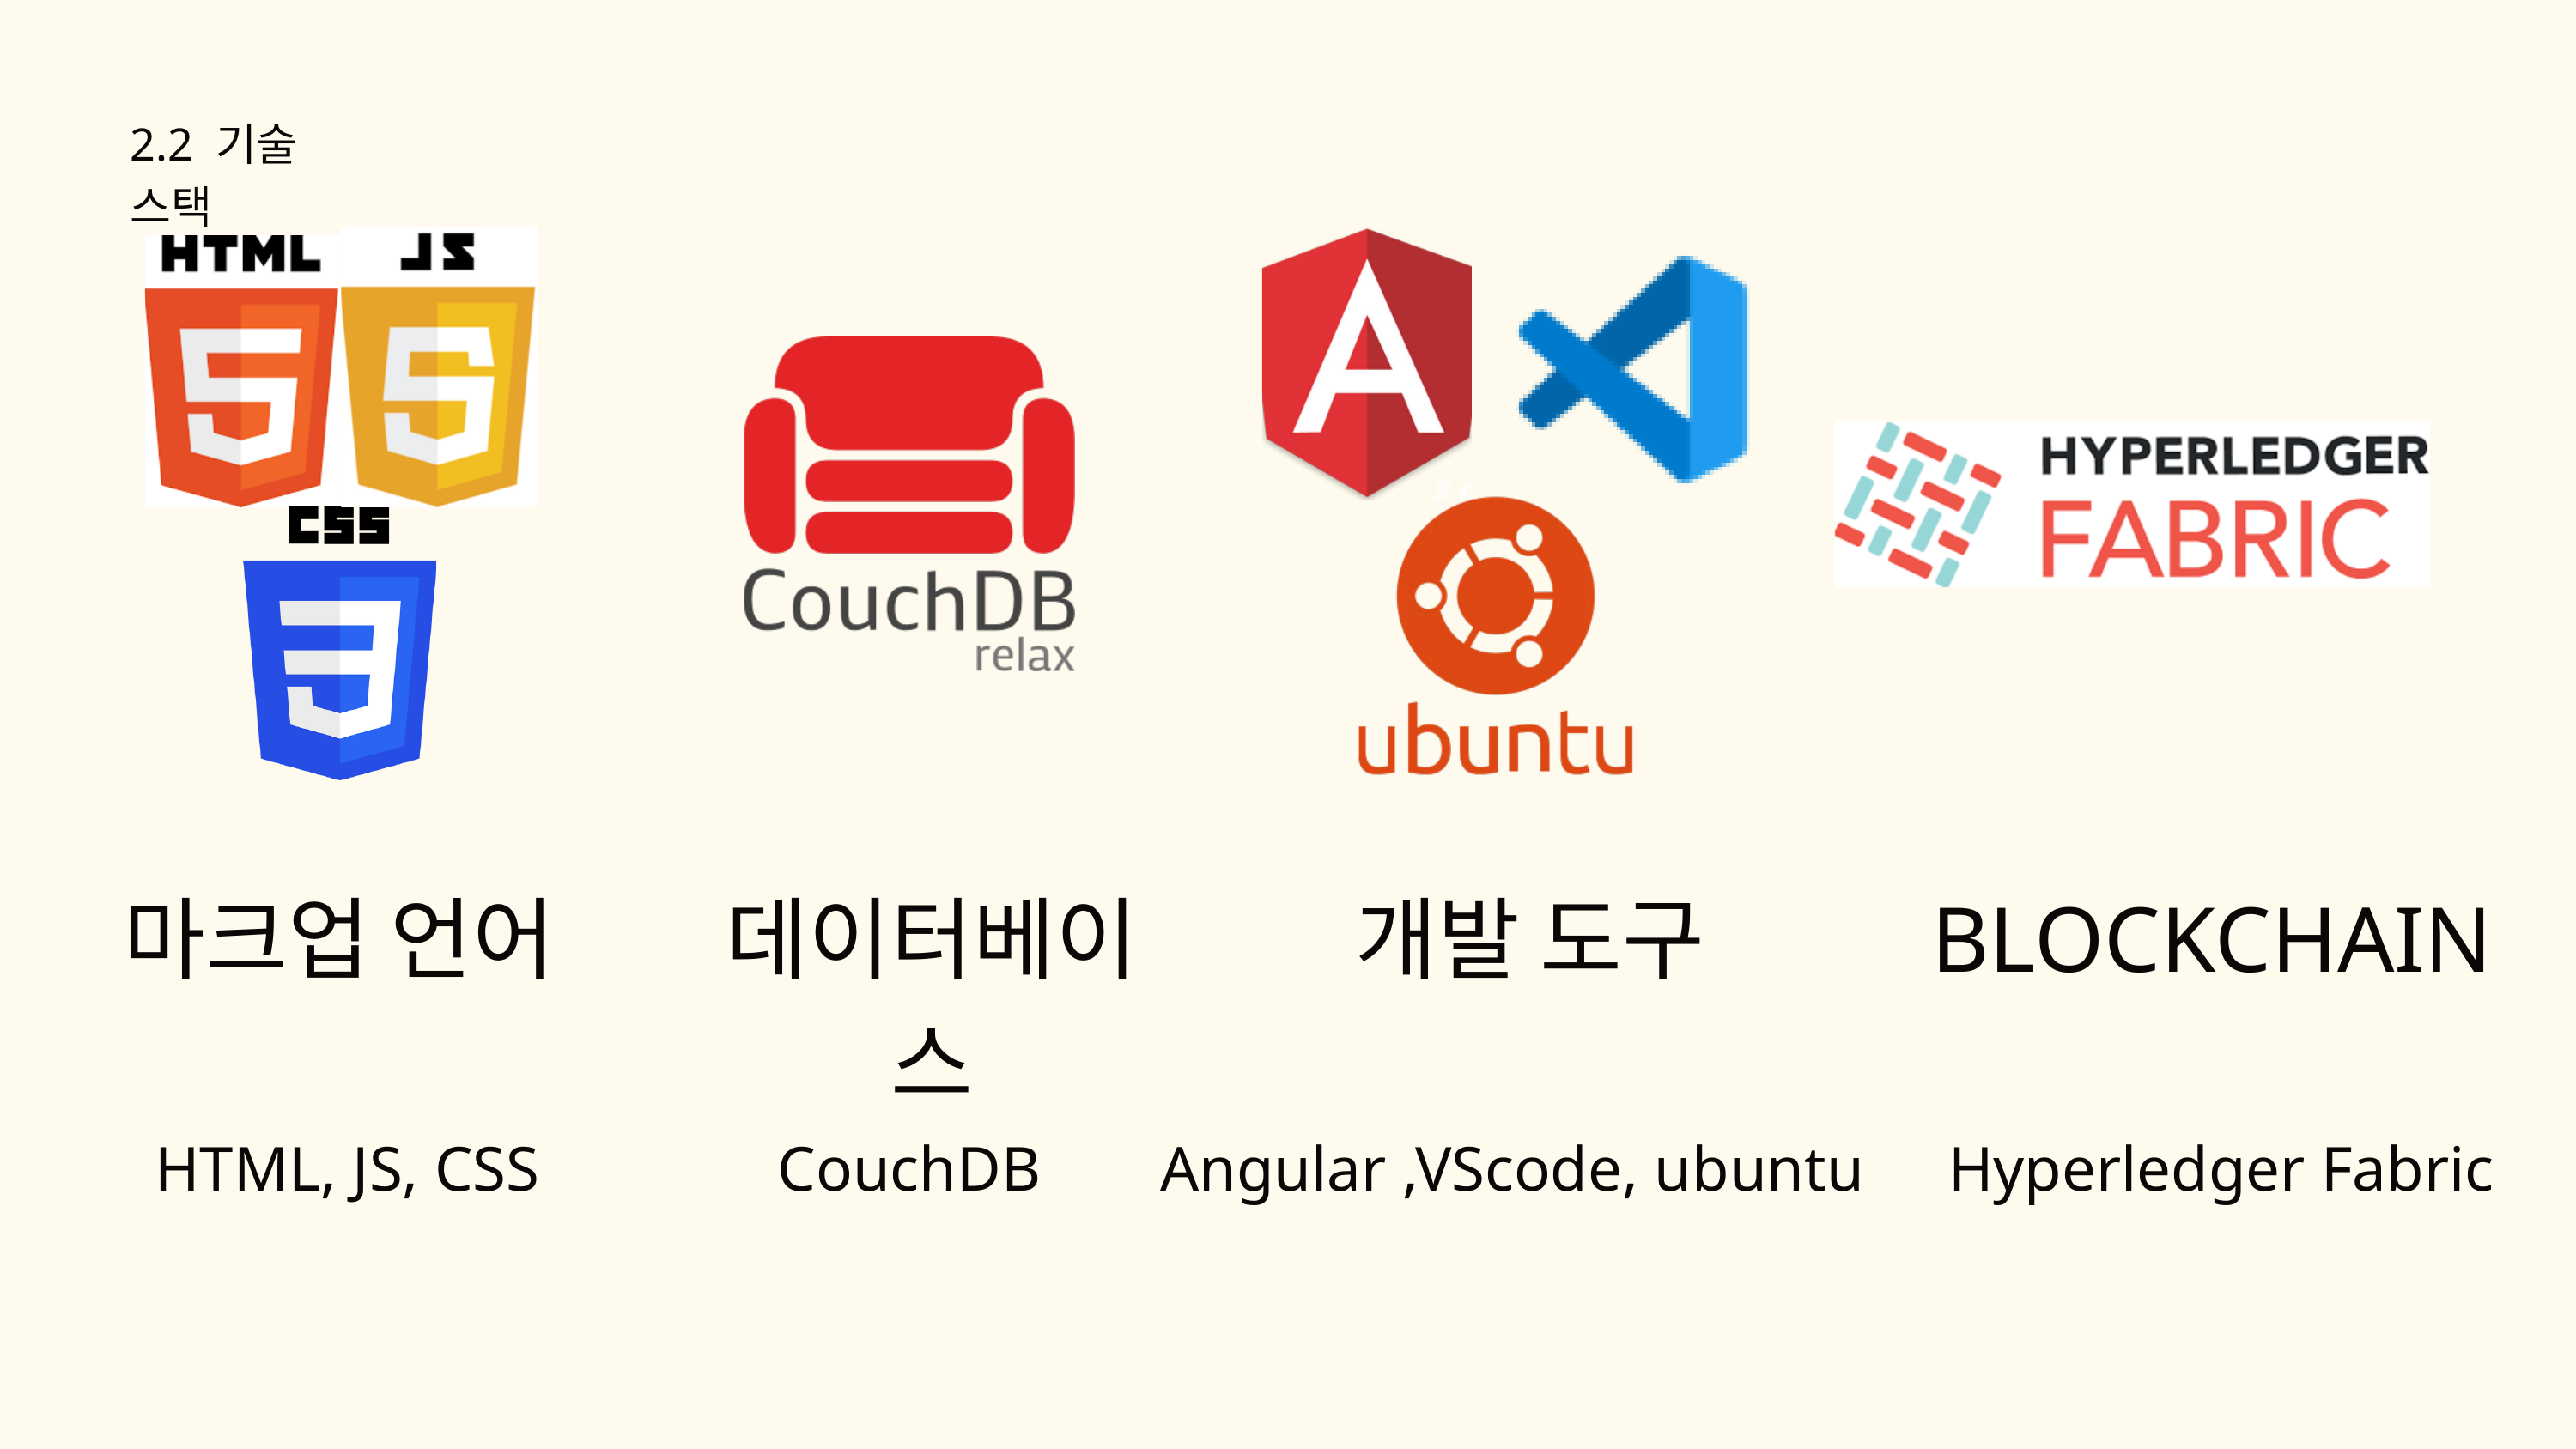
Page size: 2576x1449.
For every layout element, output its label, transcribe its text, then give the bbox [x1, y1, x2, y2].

text_box [1834, 421, 2430, 587]
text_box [1261, 227, 1763, 780]
text_box 2.2 기술 스택 [130, 107, 387, 233]
text_box Angular ,VScode, ubuntu [1150, 1118, 1875, 1203]
text_box HTML, JS, CSS [137, 1118, 558, 1203]
text_box CouchDB [770, 1118, 1048, 1203]
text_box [120, 875, 2504, 983]
text_box Hyperledger Fabric [1940, 1118, 2504, 1203]
text_box [744, 336, 1075, 672]
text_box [144, 227, 538, 780]
